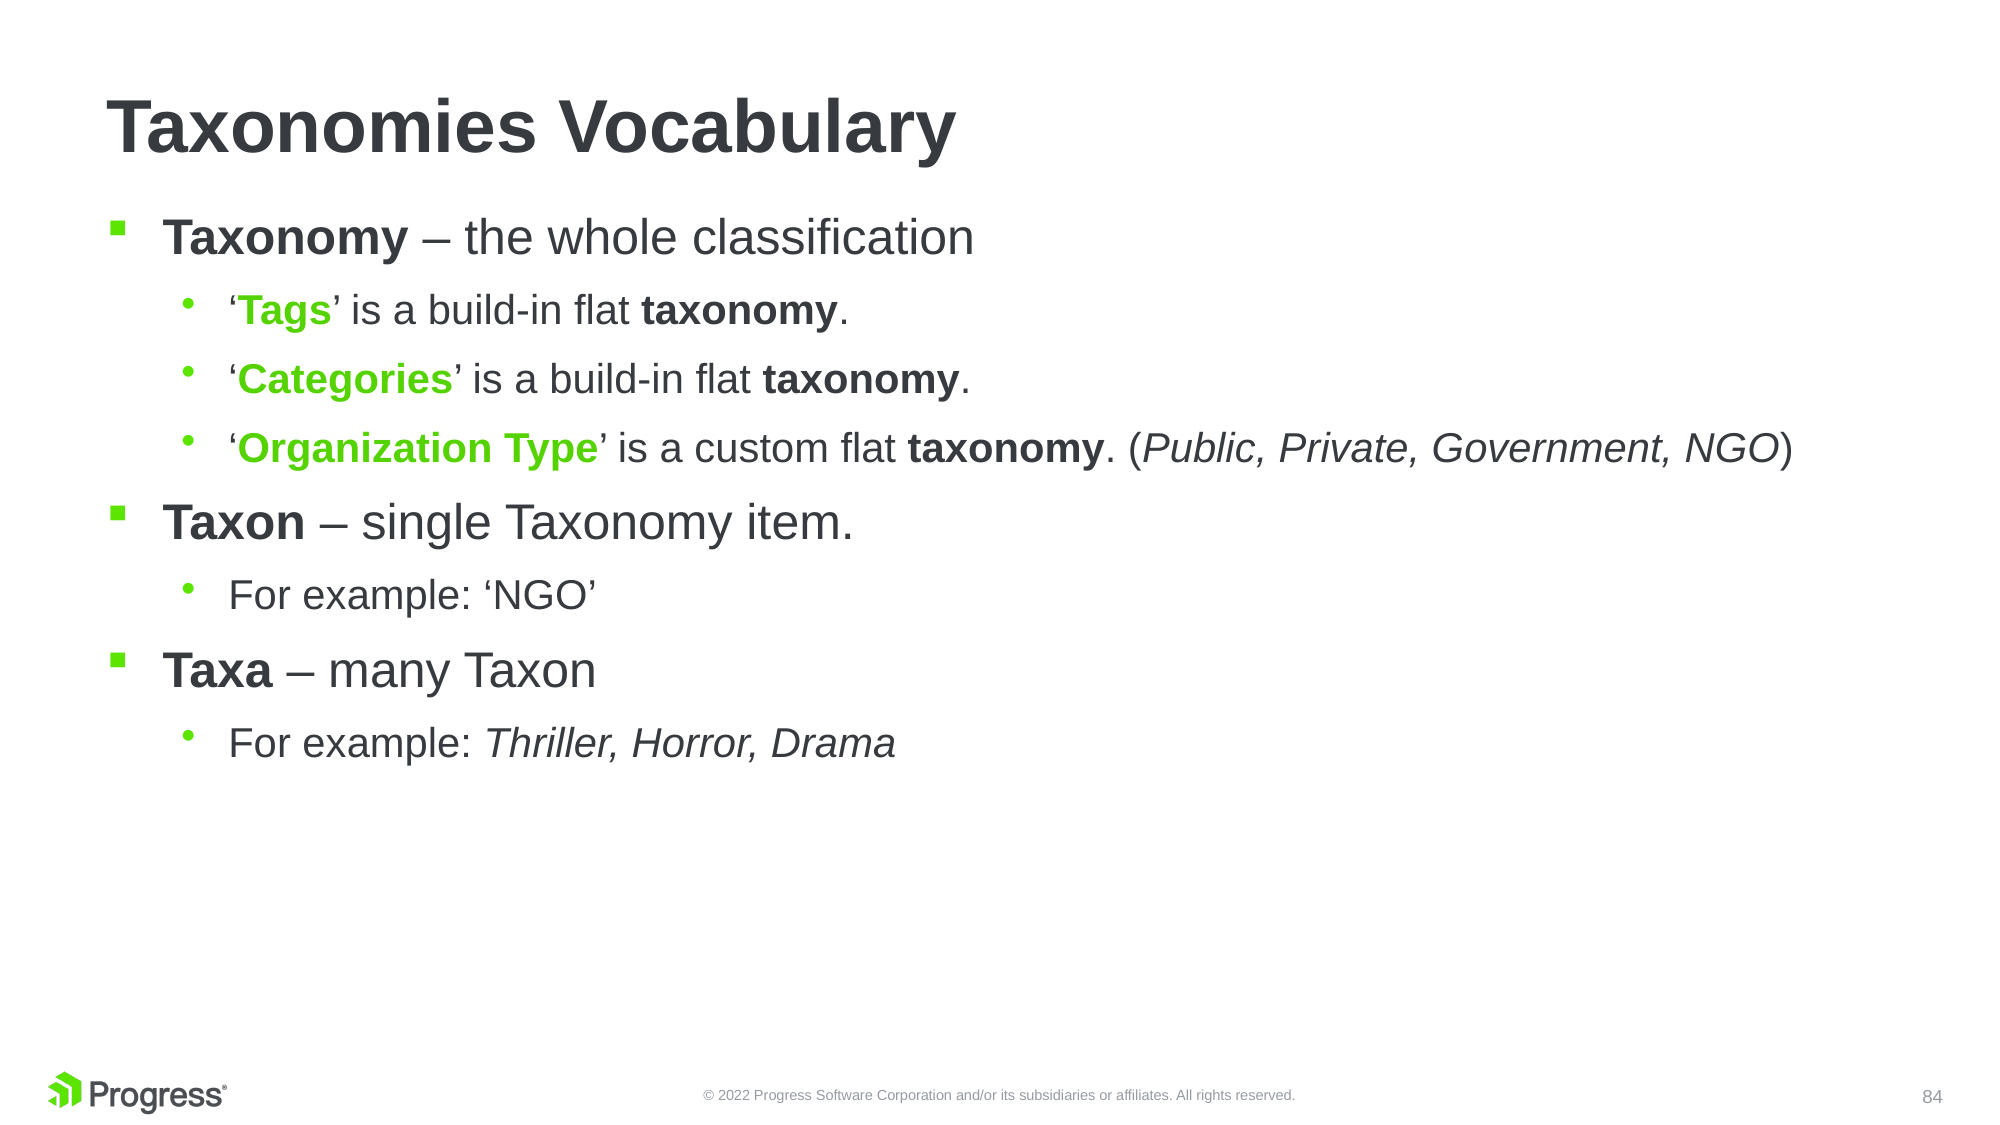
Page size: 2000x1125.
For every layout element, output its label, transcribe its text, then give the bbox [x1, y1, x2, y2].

list Taxonomy – the whole classification ‘Tags’ is a build-in flat taxonomy. ‘Categories’ is a build-in flat taxonomy. ‘Organization Type’ is a custom flat taxonomy. (Public, Private, Government, NGO) Taxon – single Taxonomy item. For example: ‘NGO’ Taxa – many Taxon For example: Thriller, Horror, Drama [91, 196, 1888, 1046]
title Taxonomies Vocabulary [91, 80, 1888, 177]
